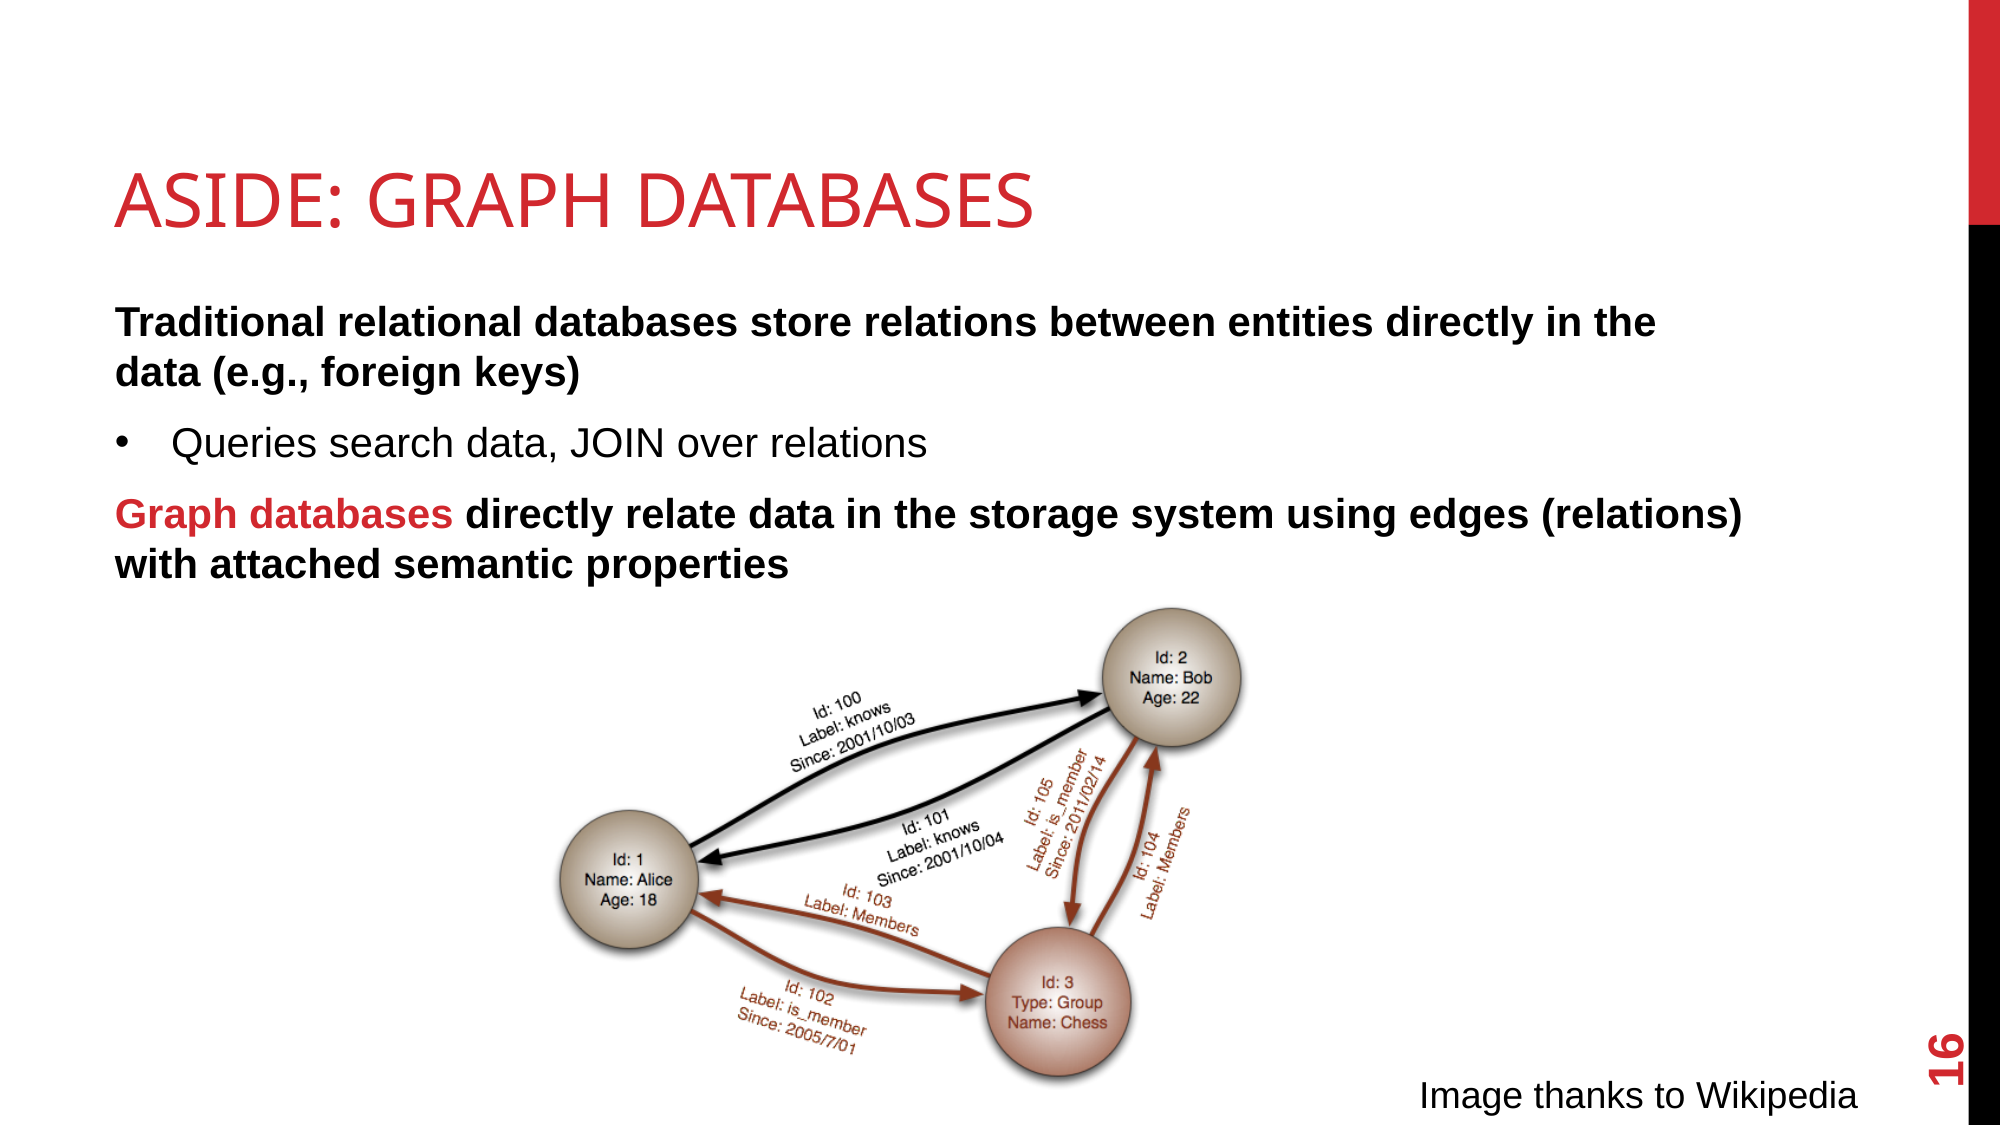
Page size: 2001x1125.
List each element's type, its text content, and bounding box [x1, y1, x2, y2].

text_box Image thanks to Wikipedia [1404, 1063, 1904, 1124]
list Traditional relational databases store relations between entities directly in the data (e.g., foreign keys) Queries search data, JOIN over relations Graph databases directly relate data in the storage system using edges (relations) with attached semantic properties [99, 287, 1767, 1005]
slide_number <number> [1903, 887, 1984, 1104]
picture [536, 589, 1264, 1104]
title ASIDE: GRAPH DATABASES [99, 25, 1367, 250]
